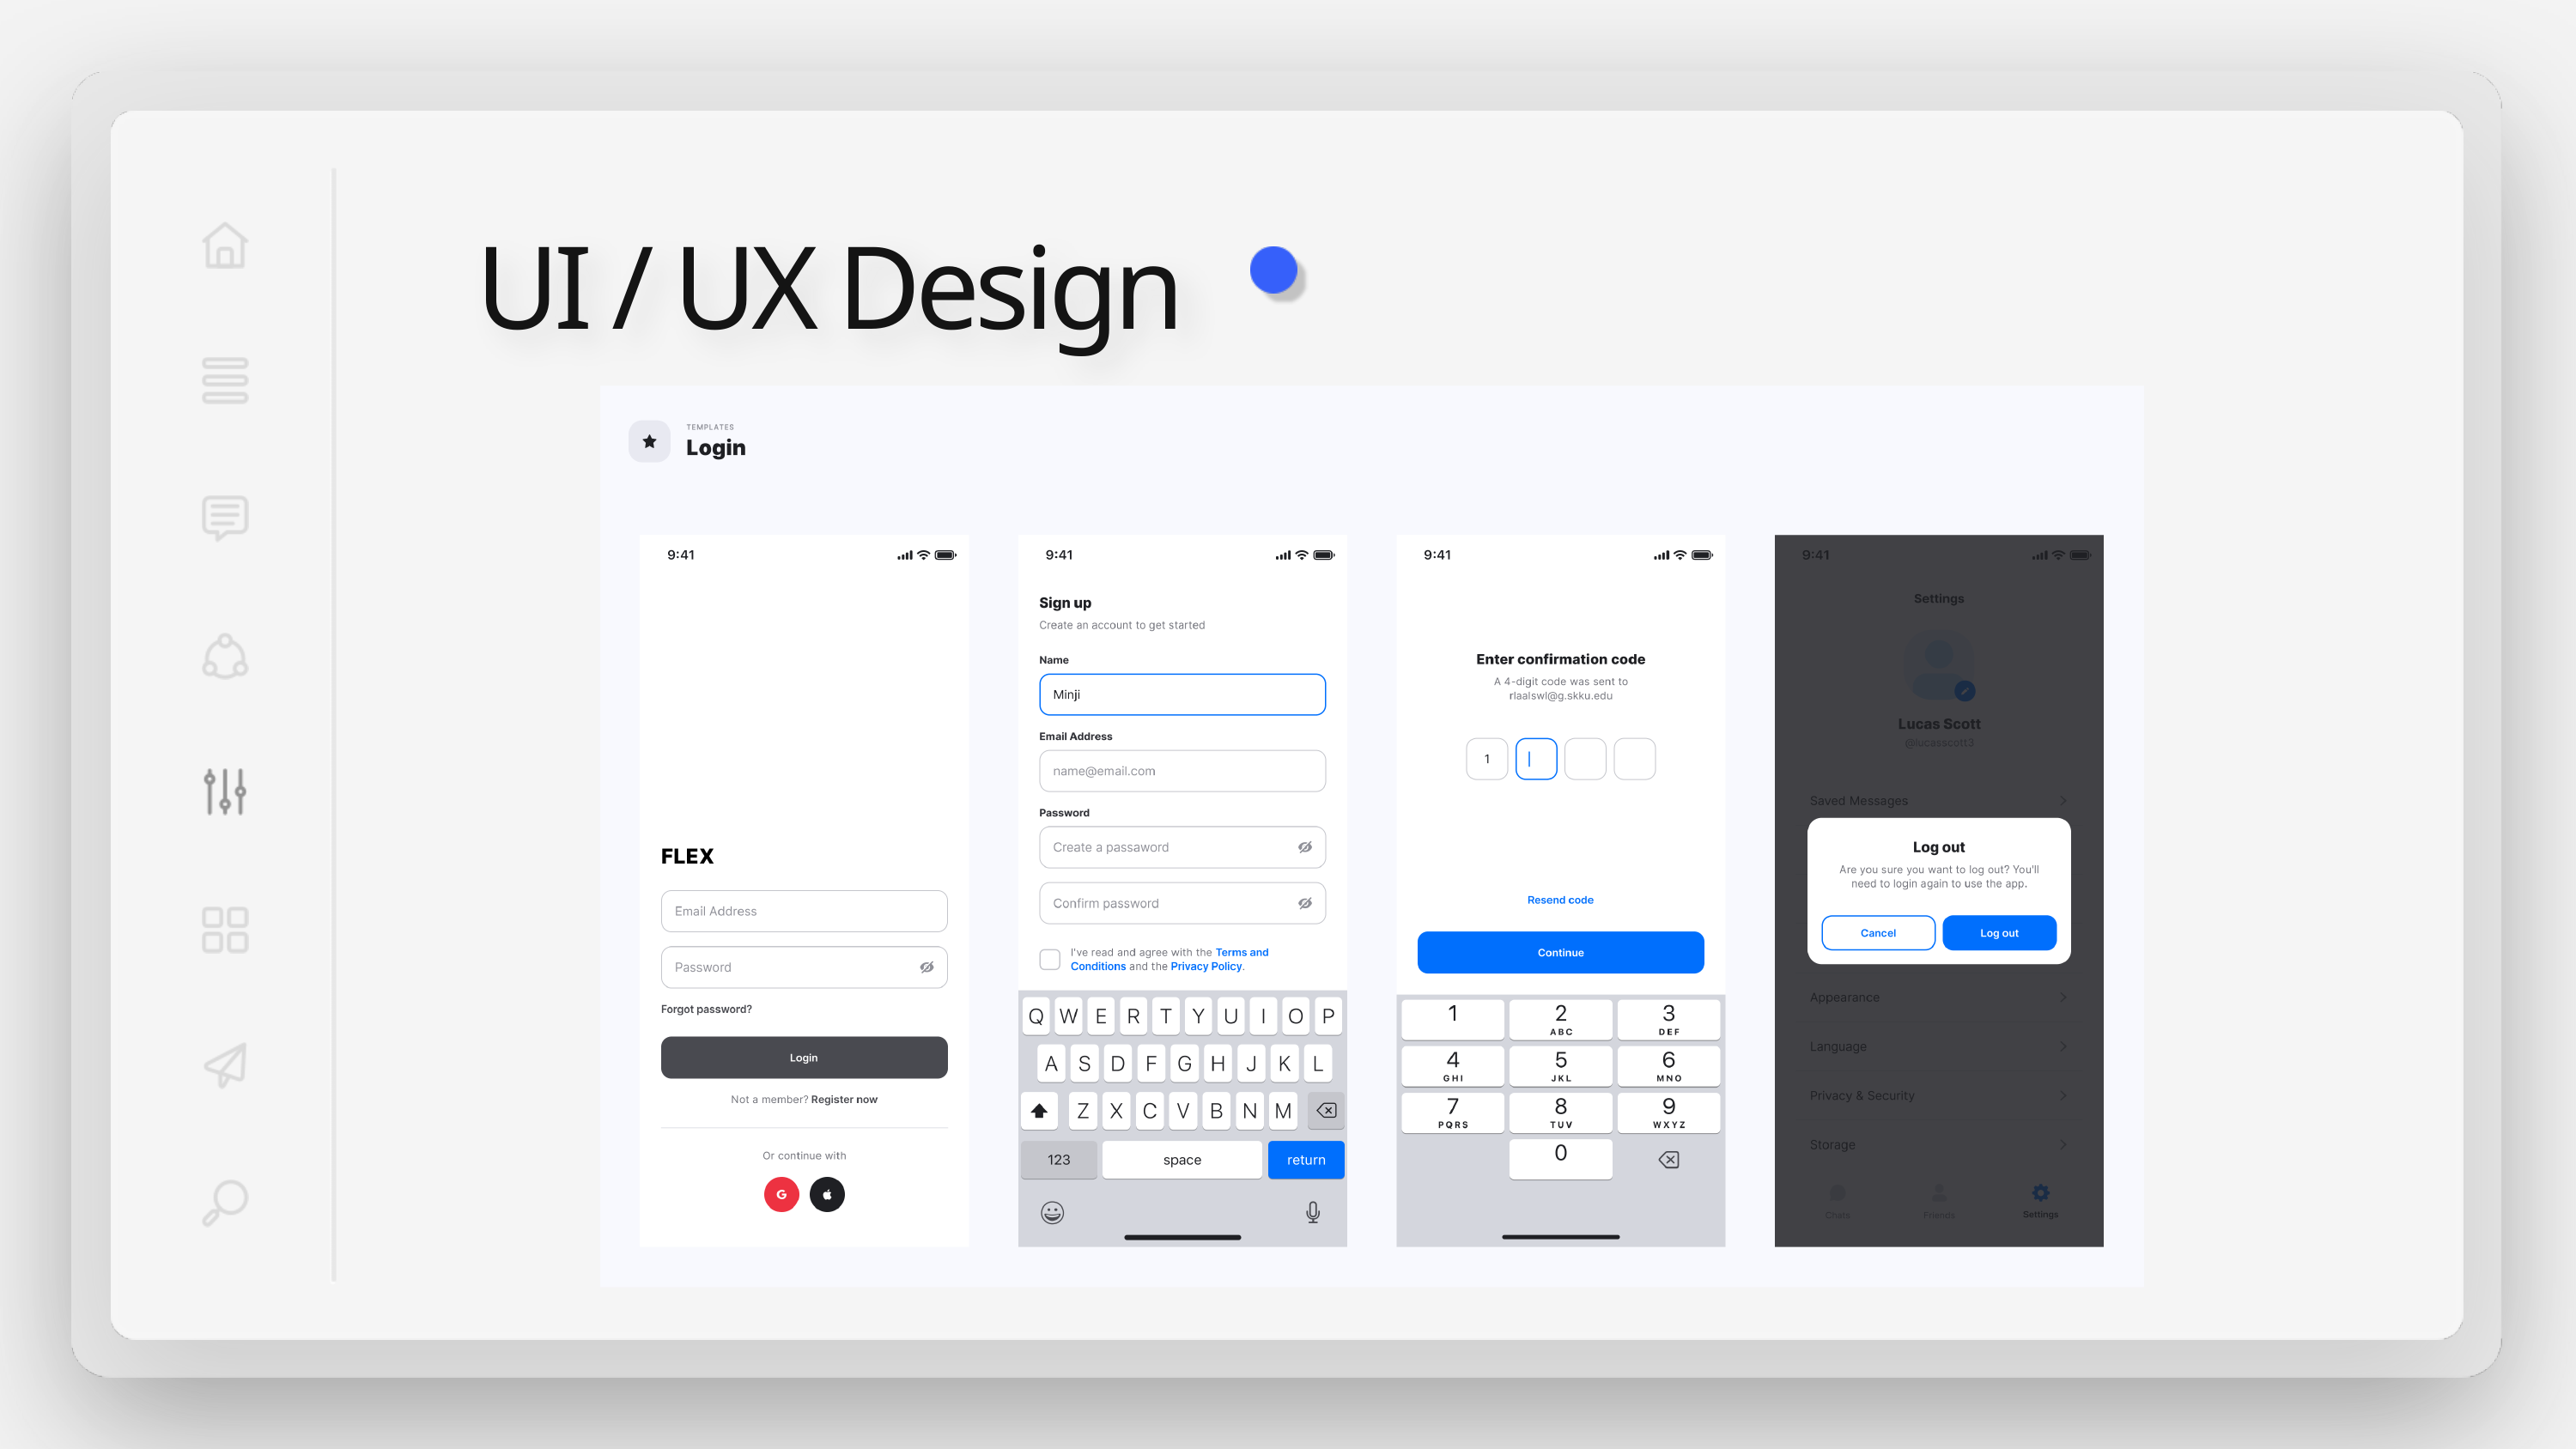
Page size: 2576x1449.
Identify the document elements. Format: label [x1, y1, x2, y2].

picture [0, 70, 2504, 1378]
